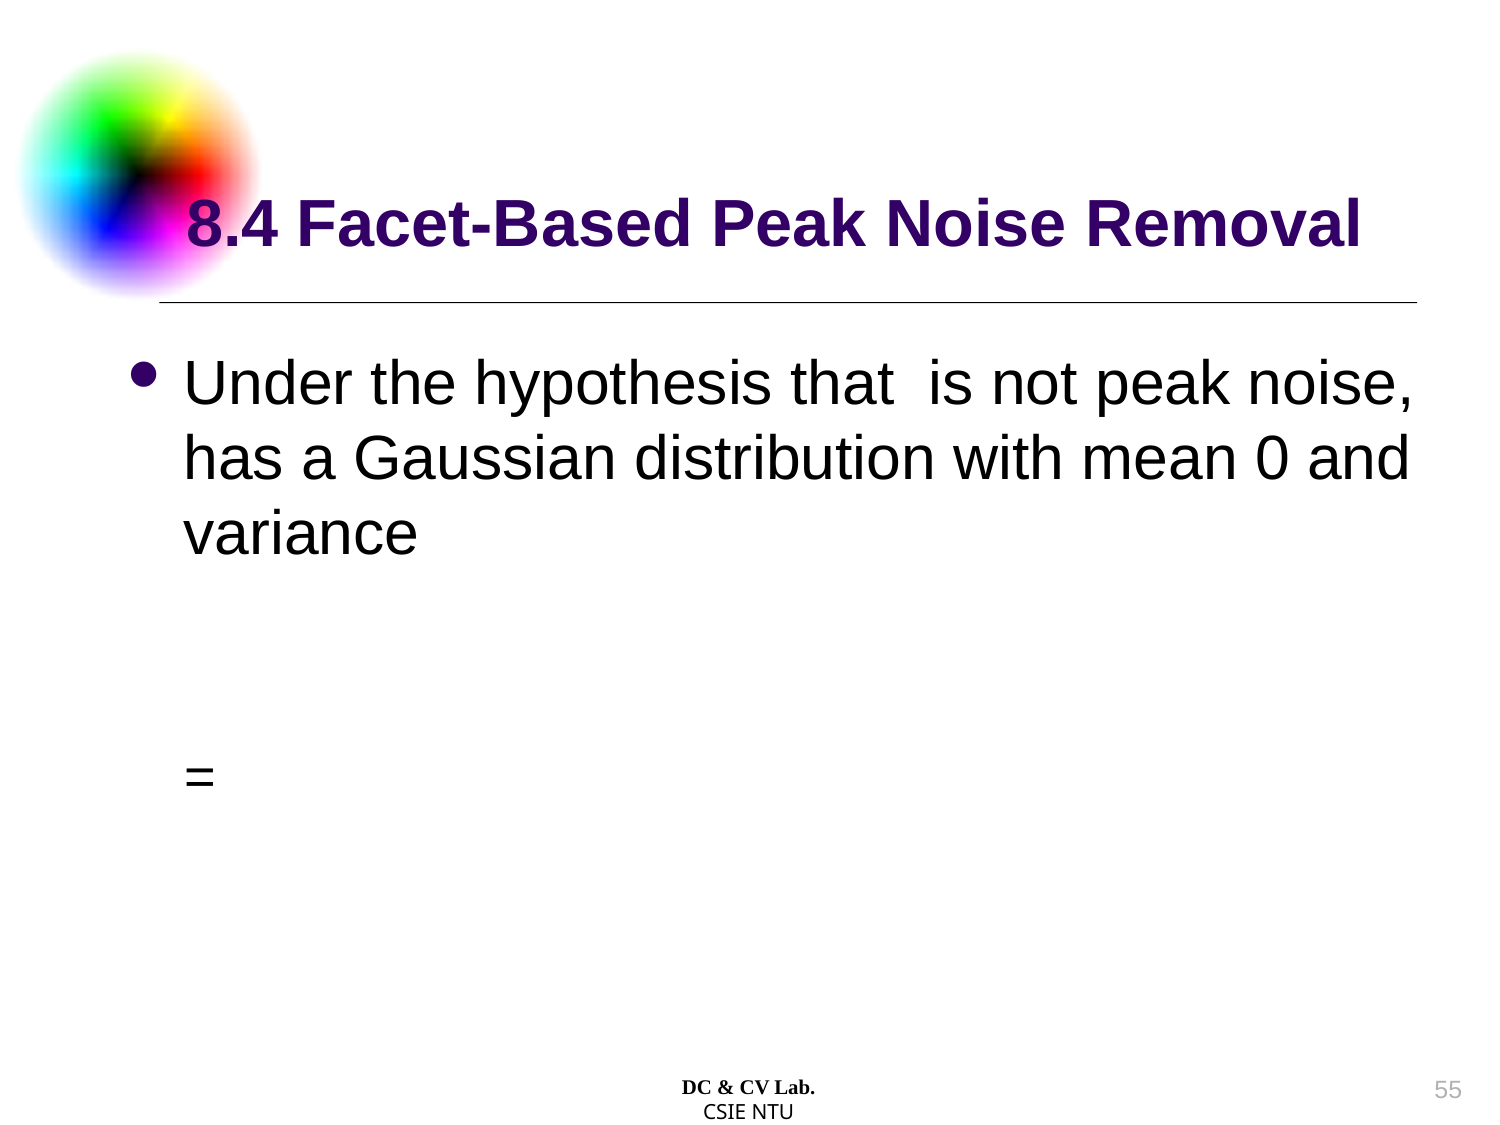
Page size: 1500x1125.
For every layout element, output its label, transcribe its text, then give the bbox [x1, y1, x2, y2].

picture [0, 42, 272, 318]
title 8.4 Facet-Based Peak Noise Removal [171, 54, 1500, 268]
footer DC & CV Lab. CSIE NTU [511, 1066, 987, 1125]
slide_number 54 [1139, 1058, 1478, 1119]
